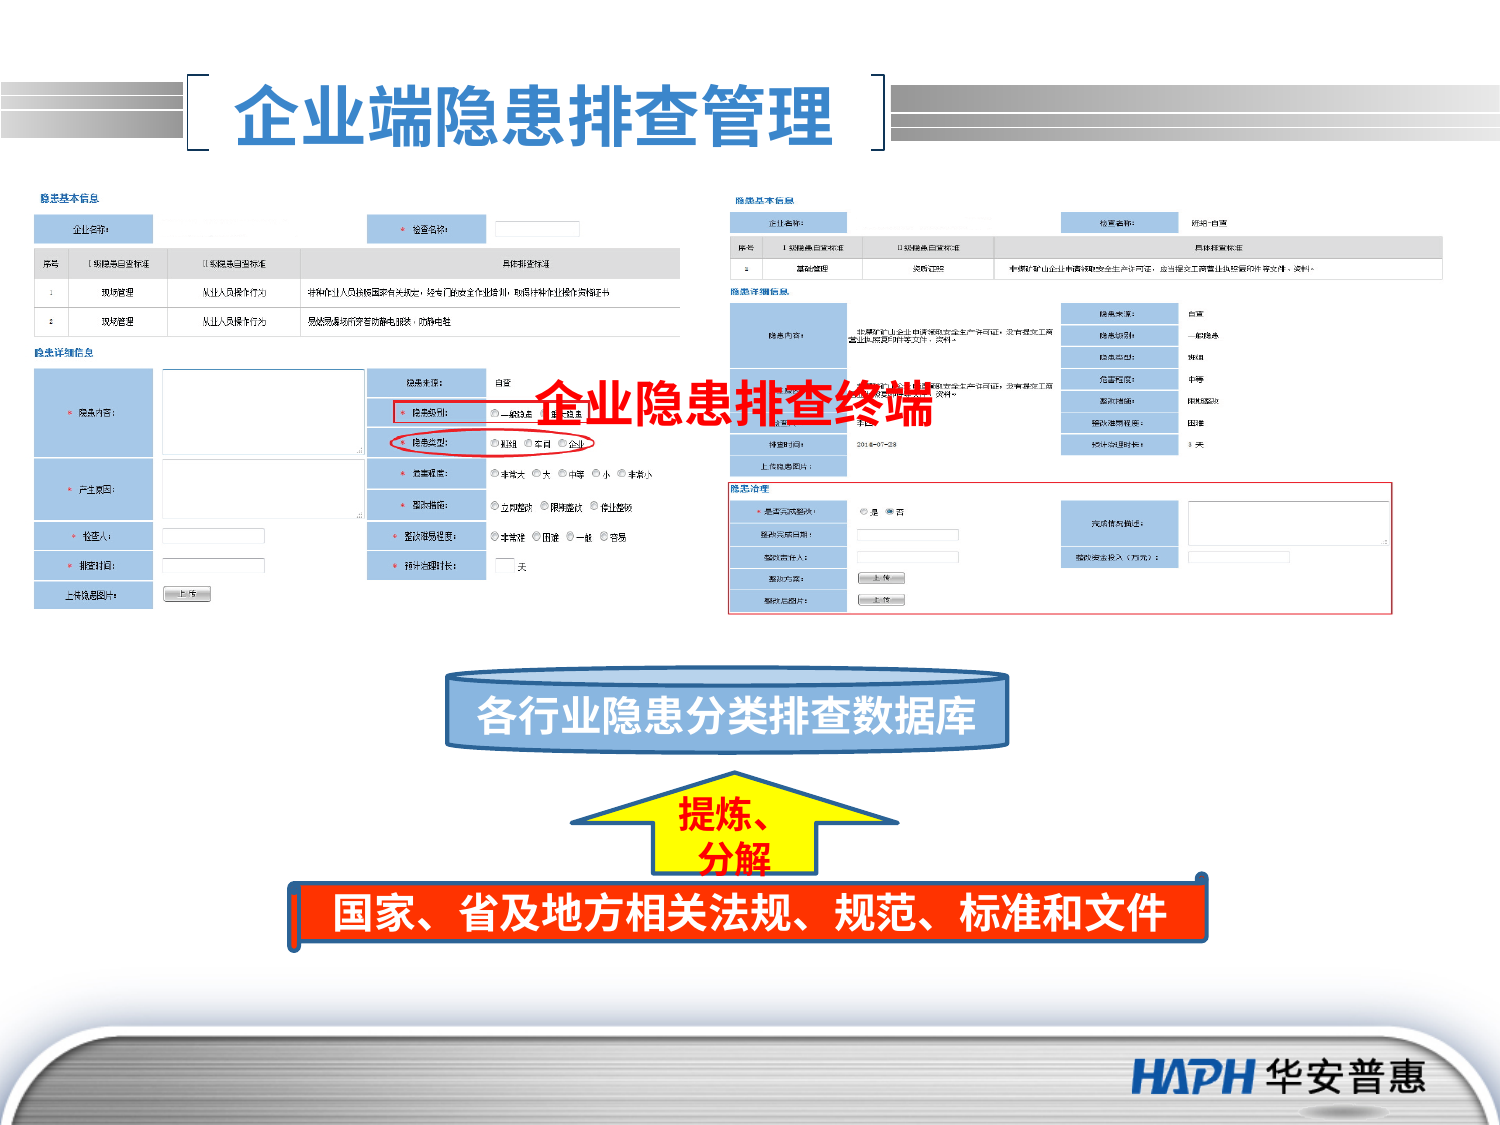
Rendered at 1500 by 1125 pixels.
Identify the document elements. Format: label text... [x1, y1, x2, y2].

picture [0, 0, 1500, 1125]
text_box 各行业隐患分类排查数据库 [445, 665, 1010, 755]
text_box 提炼、分解 [569, 770, 900, 876]
text_box 企业隐患排查终端 [685, 365, 721, 441]
text_box 国家、省及地方相关法规、规范、标准和文件 [287, 871, 1209, 953]
title 企业端隐患排查管理 [196, 75, 872, 155]
